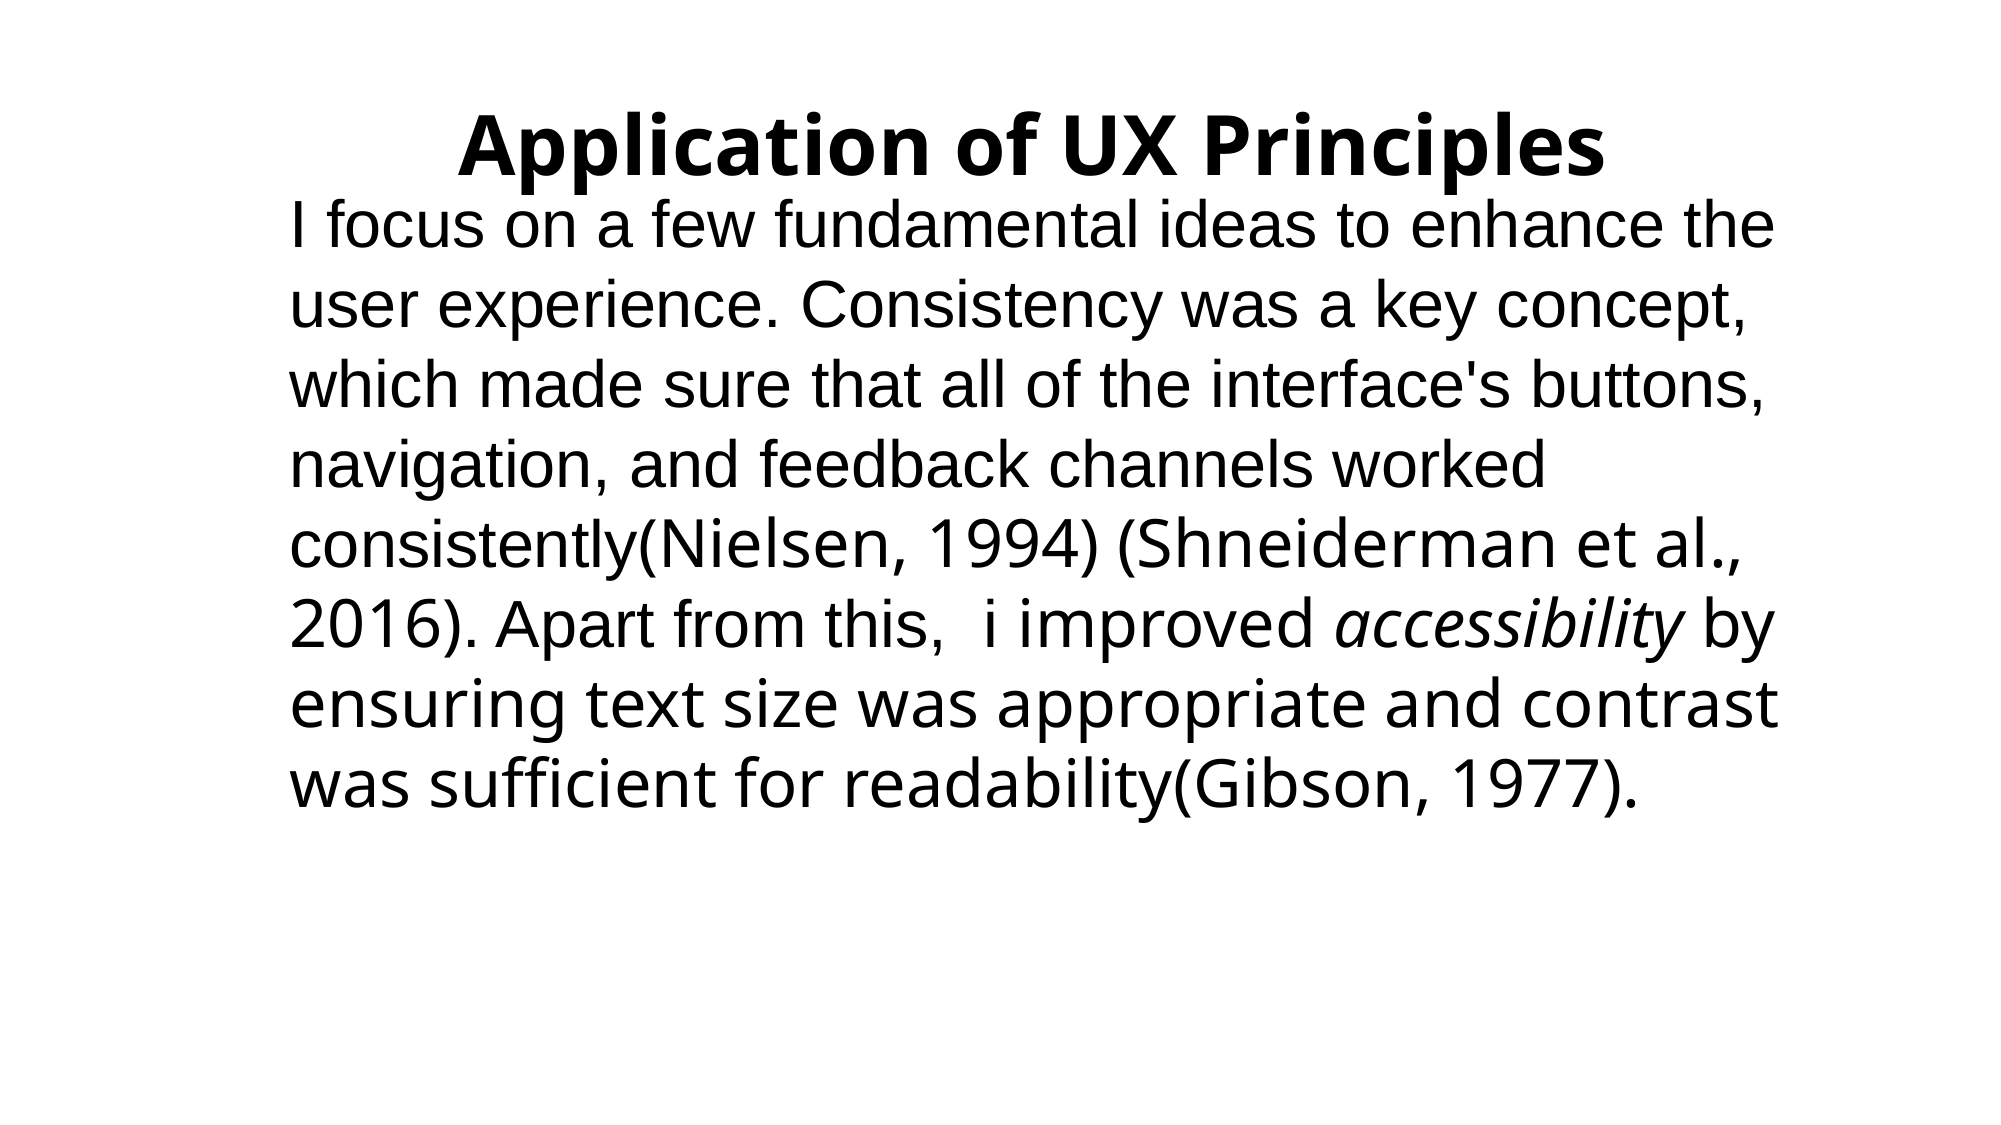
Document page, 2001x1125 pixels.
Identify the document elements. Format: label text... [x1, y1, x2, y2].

text_box I focus on a few fundamental ideas to enhance the user experience. Consistency was a key concept, which made sure that all of the interface's buttons, navigation, and feedback channels worked consistently(Nielsen, 1994) (Shneiderman et al., 2016). Apart from this, i improved accessibility by ensuring text size was appropriate and contrast was sufficient for readability(Gibson, 1977). [274, 173, 1851, 828]
text_box Application of UX Principles [443, 84, 1682, 173]
